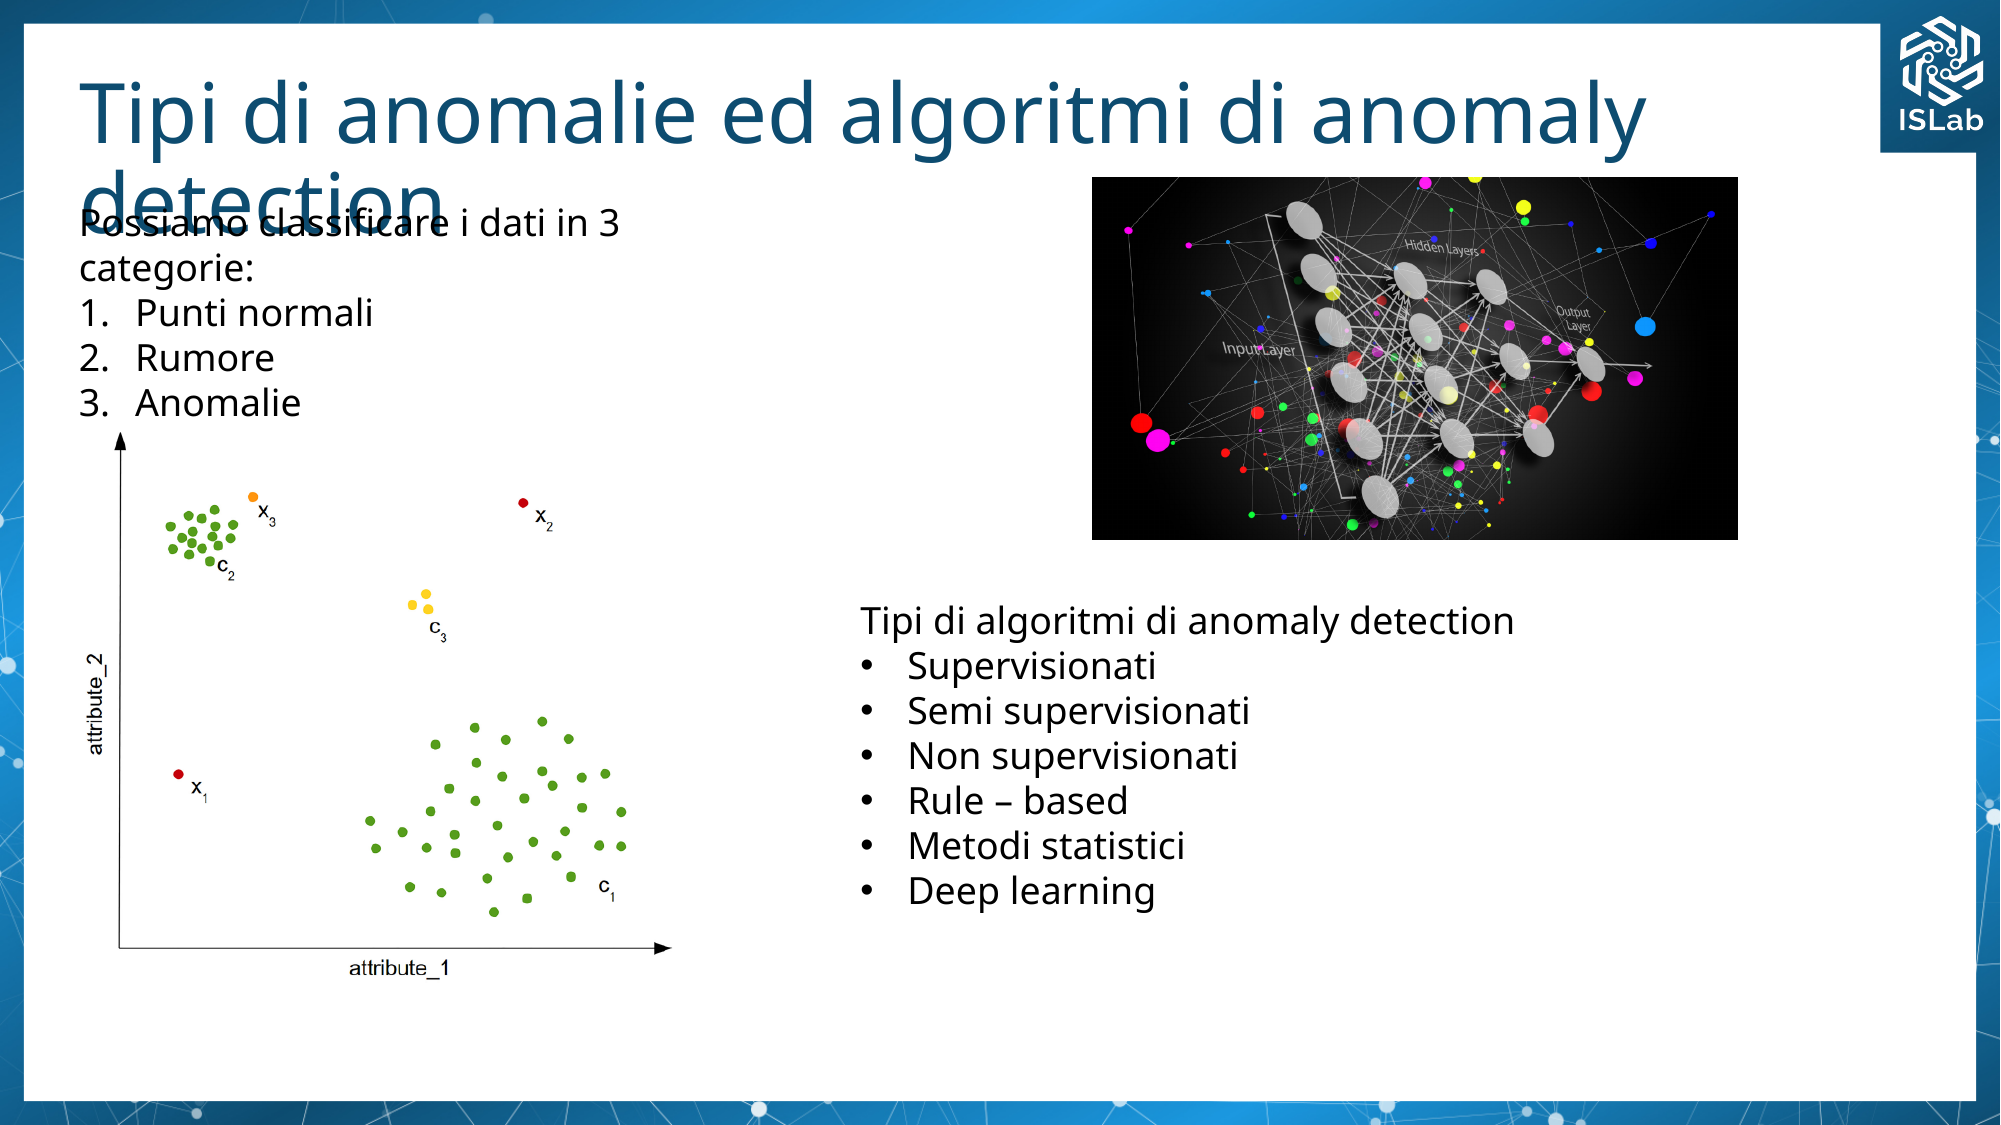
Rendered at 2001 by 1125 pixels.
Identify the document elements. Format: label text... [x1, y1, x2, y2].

text_box Tipi di algoritmi di anomaly detection Supervisionati Semi supervisionati Non supervisionati Rule – based Metodi statistici Deep learning [845, 589, 1872, 920]
text_box Possiamo classificare i dati in 3 categorie: Punti normali Rumore Anomalie [64, 191, 822, 432]
picture [0, 0, 2000, 1125]
title Tipi di anomalie ed algoritmi di anomaly detection [64, 64, 1845, 157]
